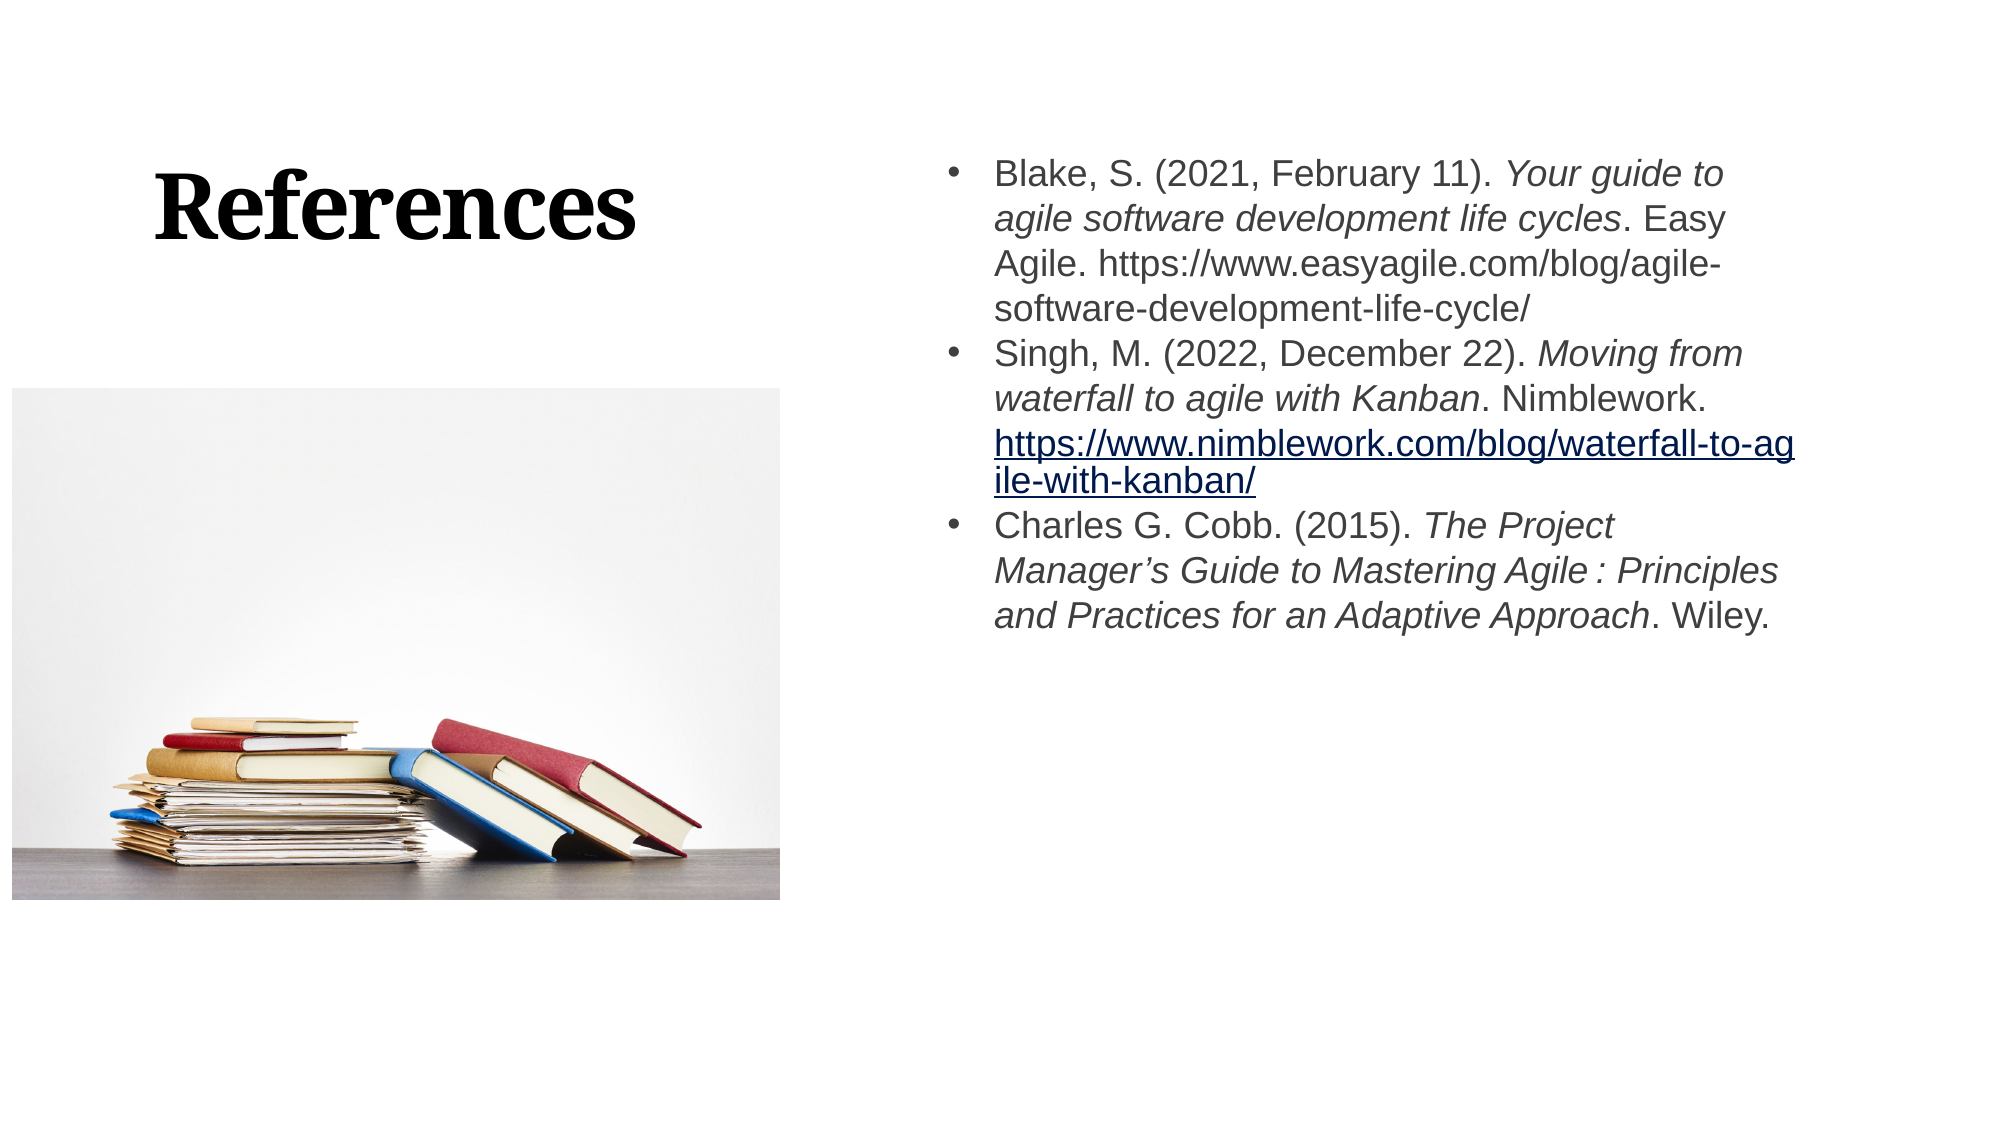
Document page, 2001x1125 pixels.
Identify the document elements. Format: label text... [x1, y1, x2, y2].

title References [67, 95, 725, 325]
picture [12, 388, 780, 900]
text_box Blake, S. (2021, February 11). Your guide to agile software development life cycles. Easy Agile. https://www.easyagile.com/blog/agile-software-development-life-cycle/ Singh, M. (2022, December 22). Moving from waterfall to agile with Kanban. Nimblework. https://www.nimblework.com/blog/waterfall-to-agile-with-kanban/ Charles G. Cobb. (2015). The Project Manager’s Guide to Mastering Agile : Principles and Practices for an Adaptive Approach. Wiley. [932, 141, 1810, 652]
